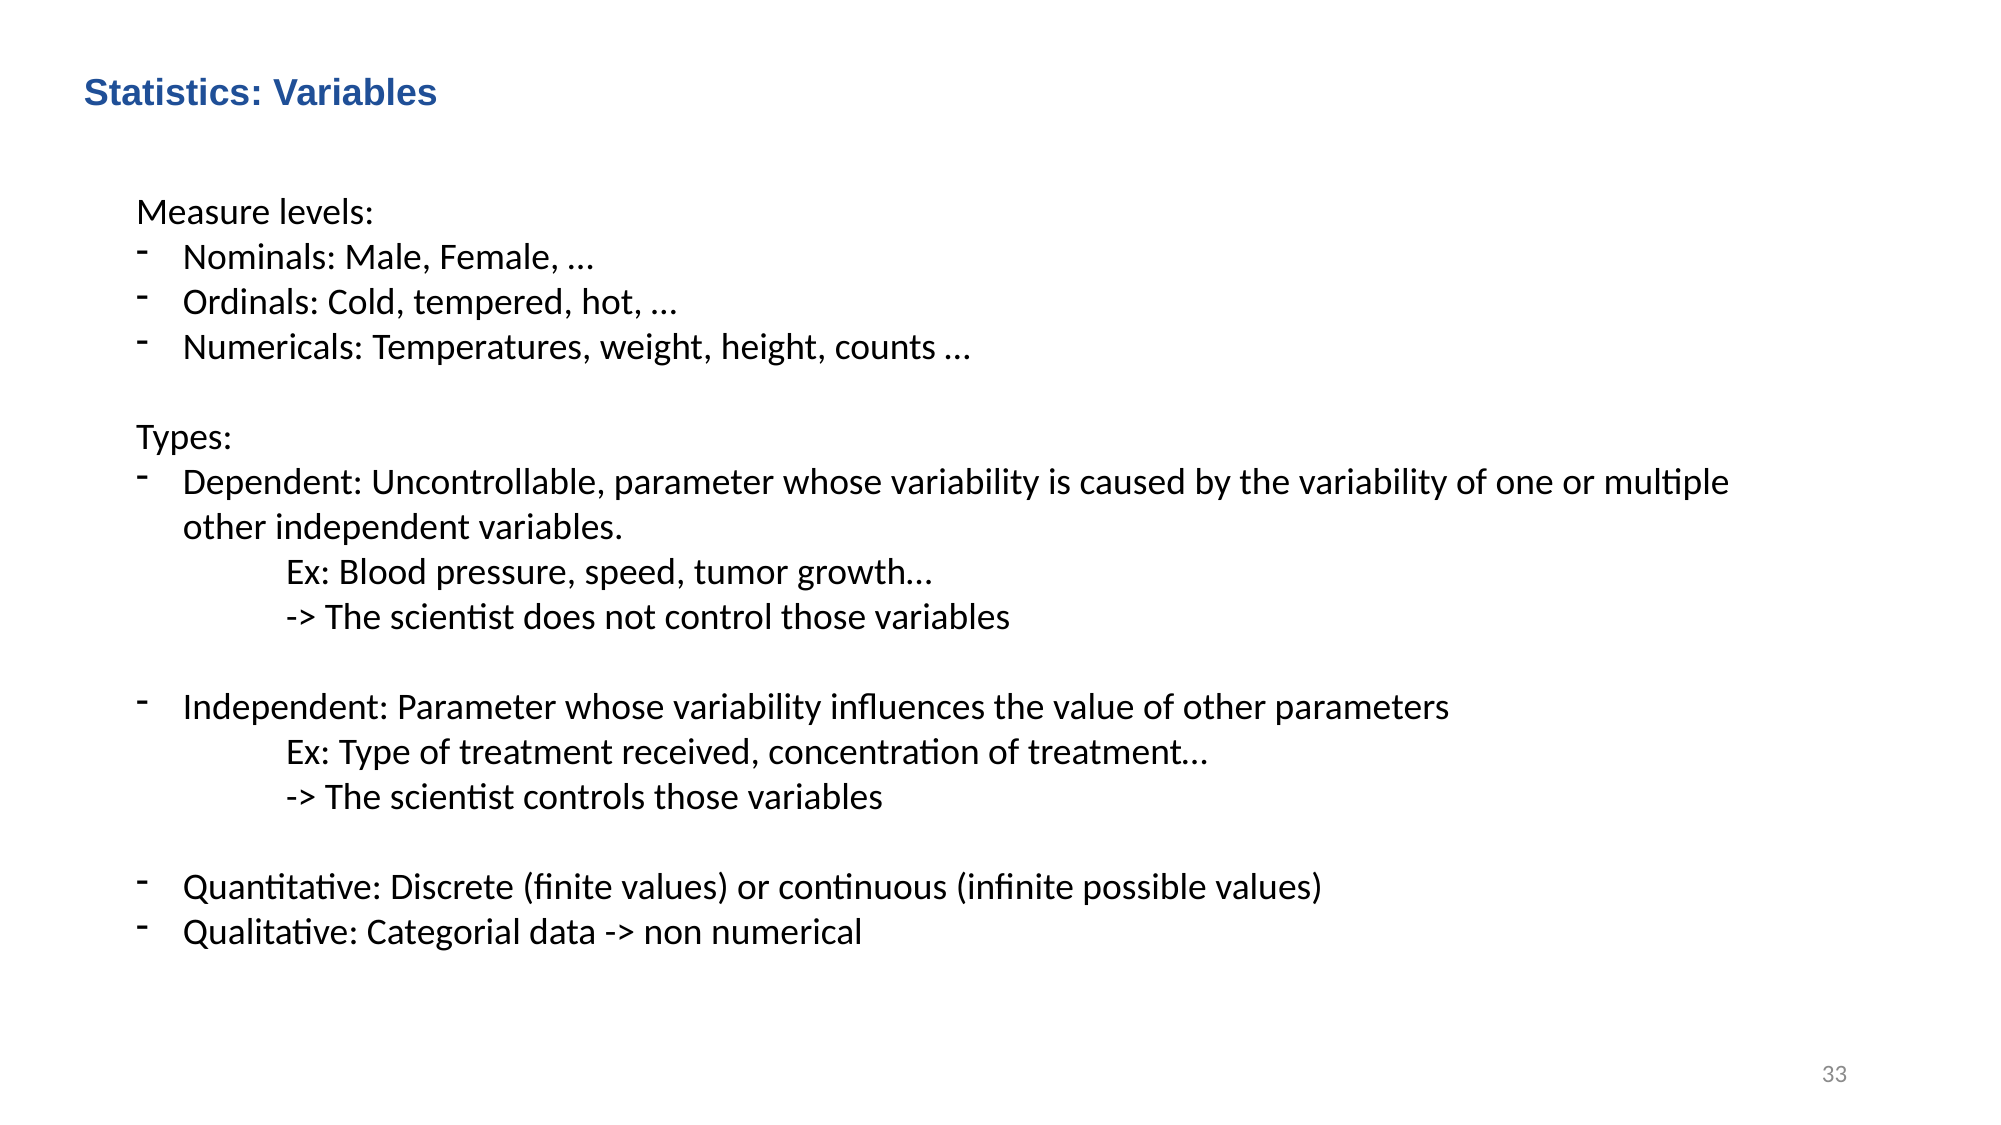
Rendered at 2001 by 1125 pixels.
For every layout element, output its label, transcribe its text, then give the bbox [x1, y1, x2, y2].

text_box Statistics: Variables [69, 60, 1559, 121]
text_box Measure levels: Nominals: Male, Female, … Ordinals: Cold, tempered, hot, … Numericals: Temperatures, weight, height, counts … Types: Dependent: Uncontrollable, parameter whose variability is caused by the variability of one or multiple other independent variables. Ex: Blood pressure, speed, tumor growth… -> The scientist does not control those variables Independent: Parameter whose variability influences the value of other parameters Ex: Type of treatment received, concentration of treatment… -> The scientist controls those variables Quantitative: Discrete (finite values) or continuous (infinite possible values) Qualitative: Categorial data -> non numerical [121, 179, 1809, 1005]
slide_number 33 [1412, 1042, 1863, 1103]
